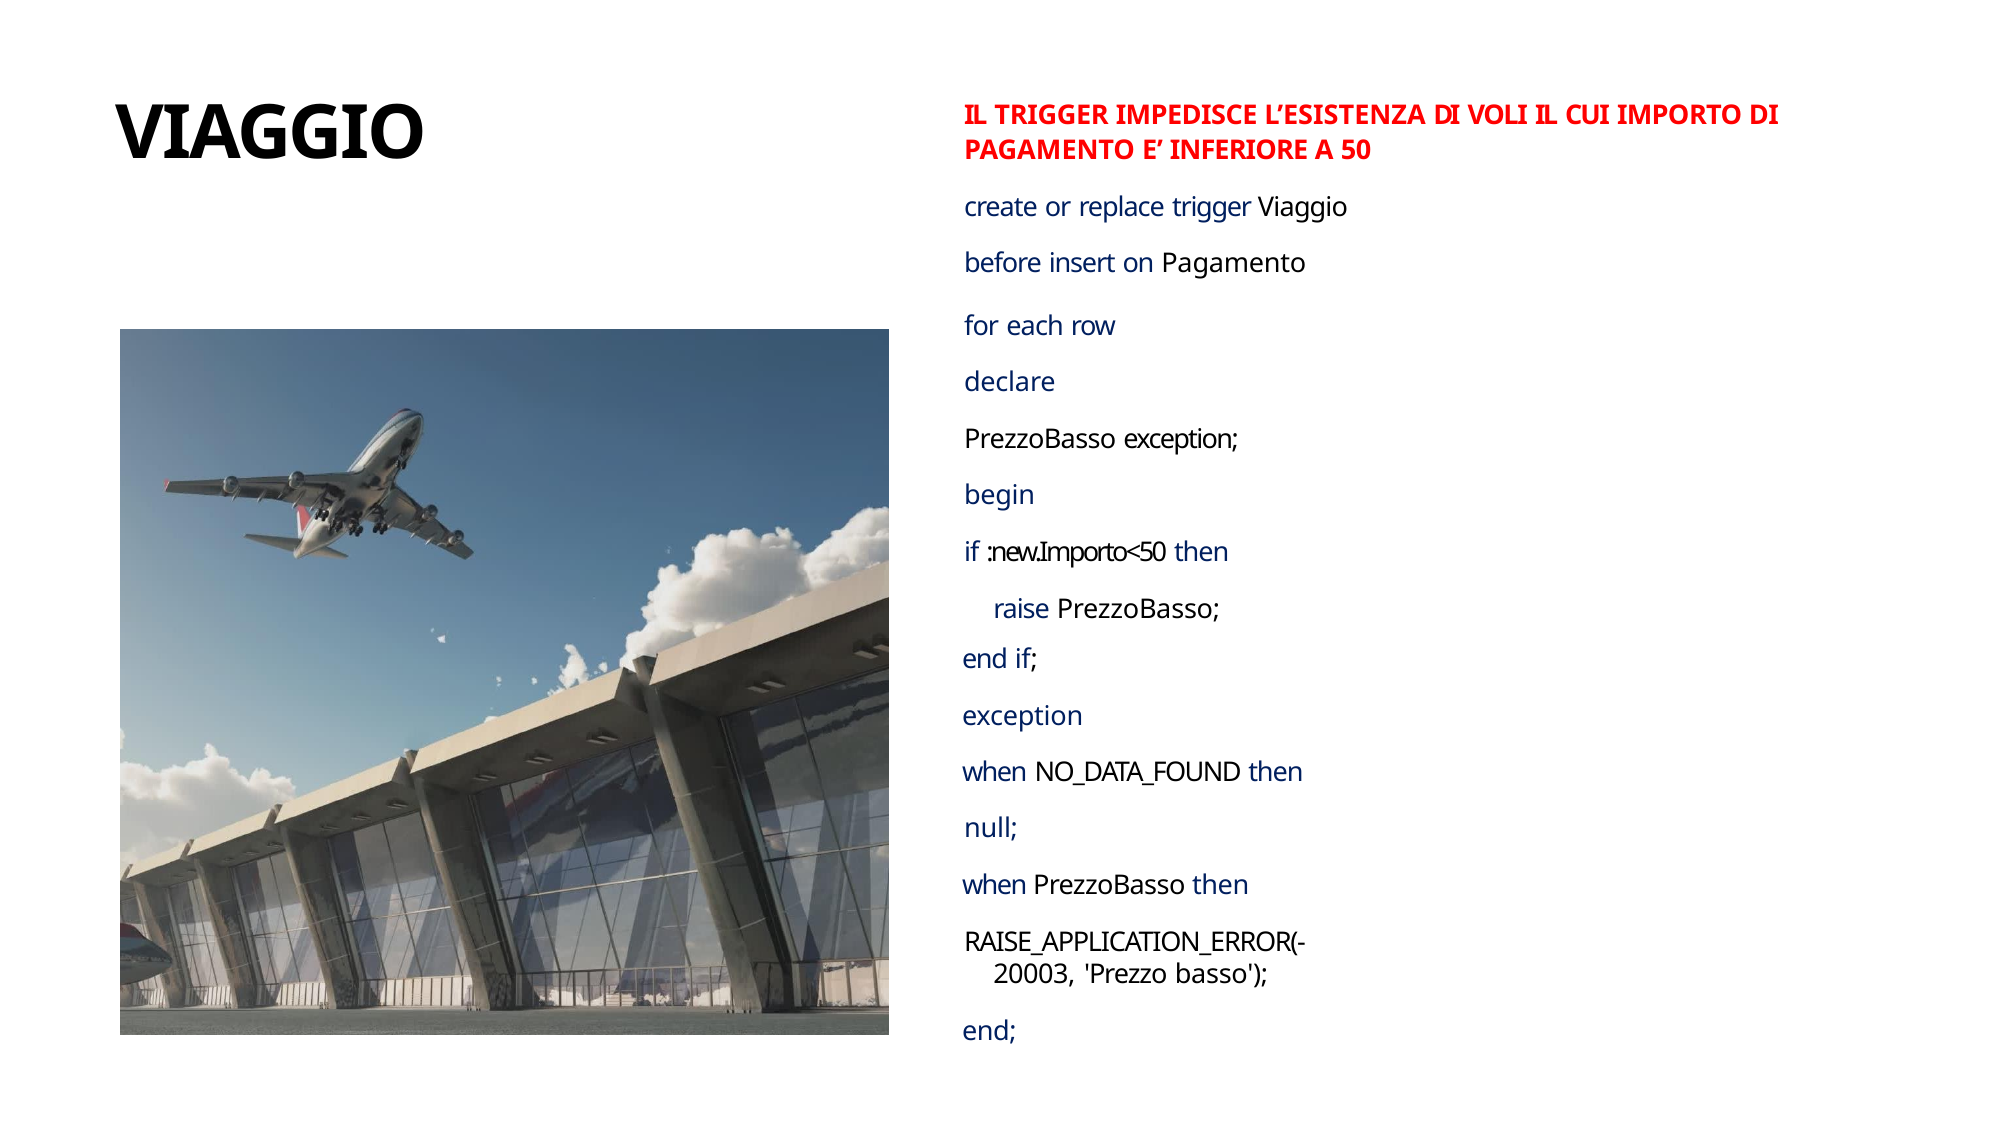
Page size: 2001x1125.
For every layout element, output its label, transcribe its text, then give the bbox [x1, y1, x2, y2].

picture [119, 329, 889, 1036]
title VIAGGIO [113, 81, 446, 272]
text_box IL TRIGGER IMPEDISCE L’ESISTENZA DI VOLI IL CUI IMPORTO DI PAGAMENTO E’ INFERIORE A 50 create or replace trigger Viaggio before insert on Pagamento for each row declare PrezzoBasso exception; begin if :new.Importo<50 then raise PrezzoBasso; end if; exception when NO_DATA_FOUND then null; when PrezzoBasso then RAISE_APPLICATION_ERROR(-20003, 'Prezzo basso'); end; [962, 91, 1830, 1046]
